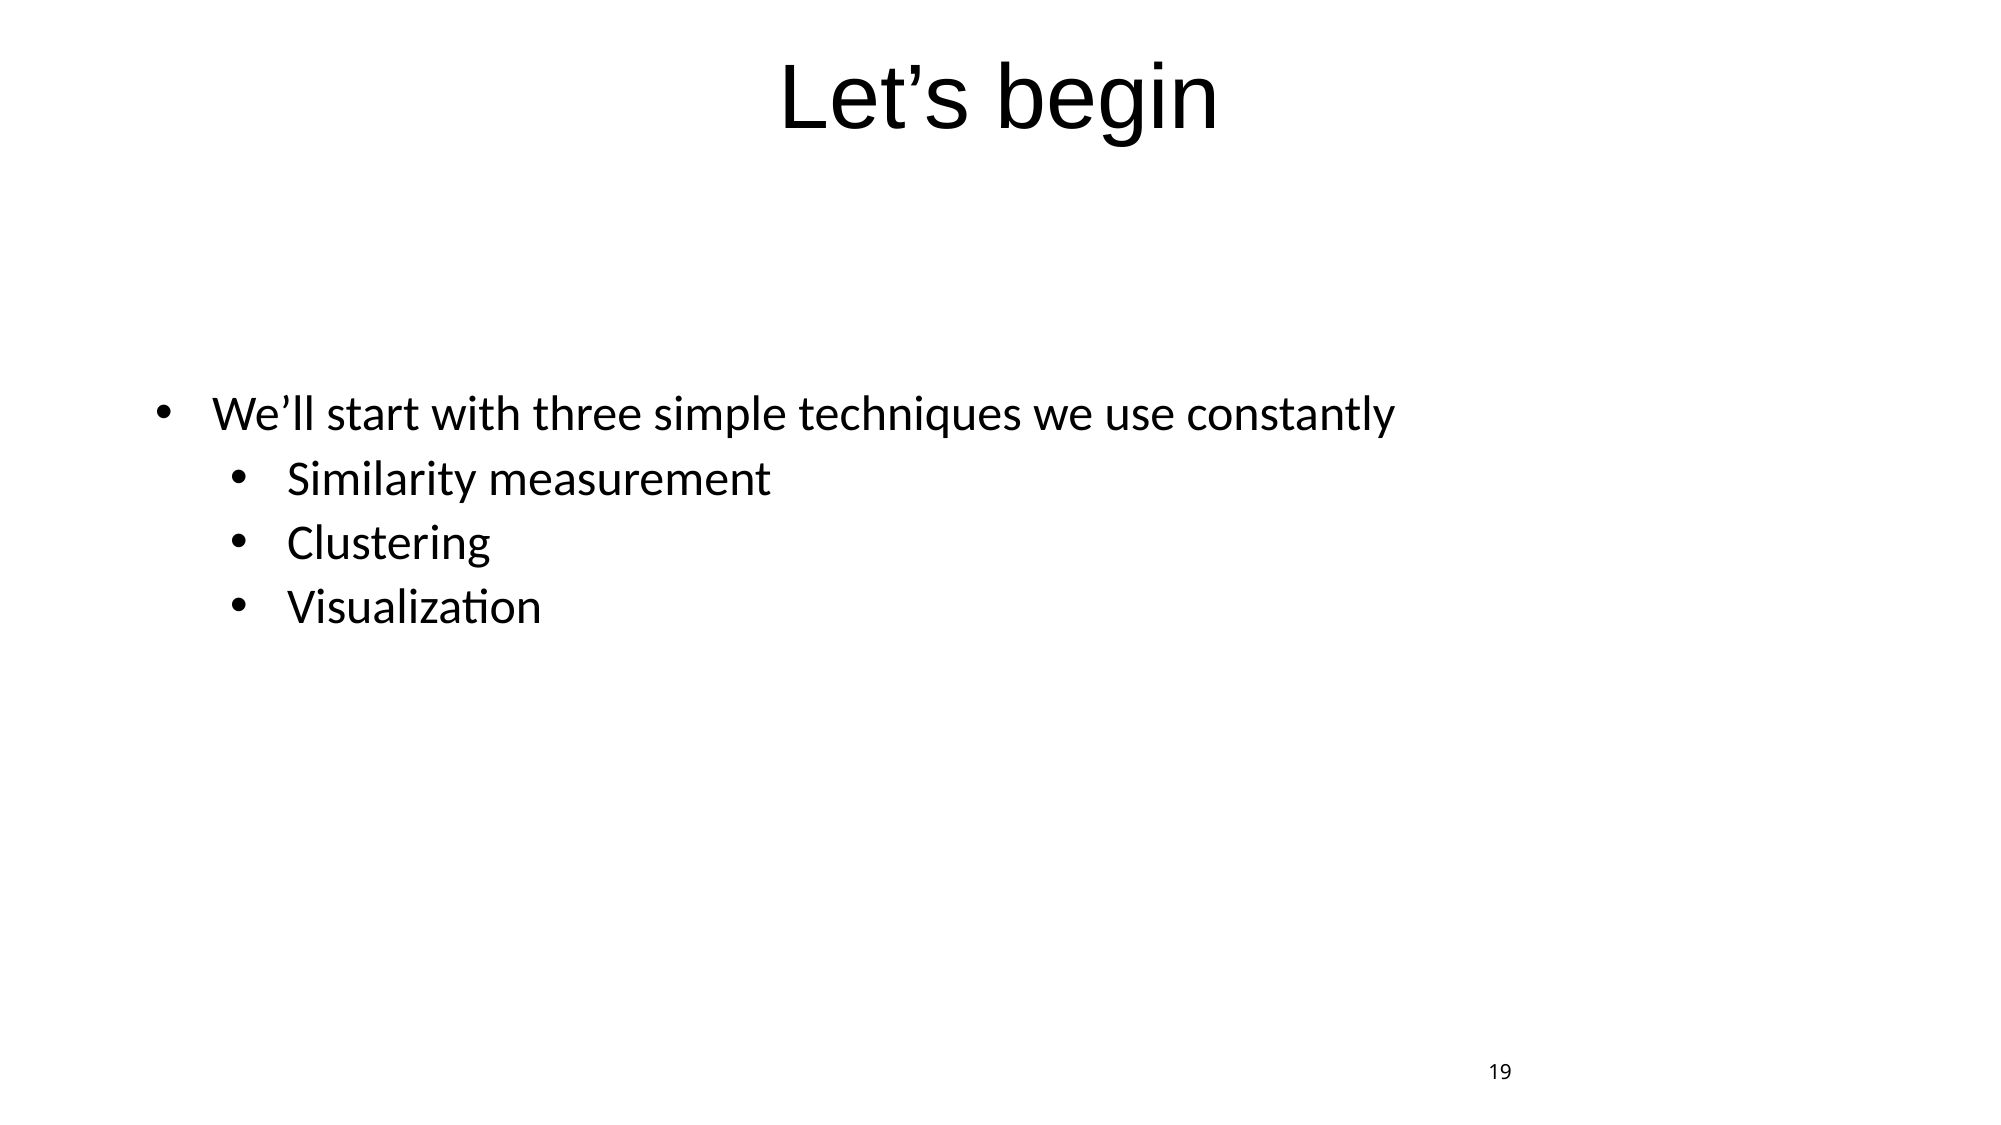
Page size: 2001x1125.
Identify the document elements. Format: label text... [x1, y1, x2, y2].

list We’ll start with three simple techniques we use constantly Similarity measurement Clustering Visualization [140, 380, 1860, 942]
title Let’s begin [69, 28, 1929, 171]
slide_number 19 [1325, 1042, 1675, 1103]
